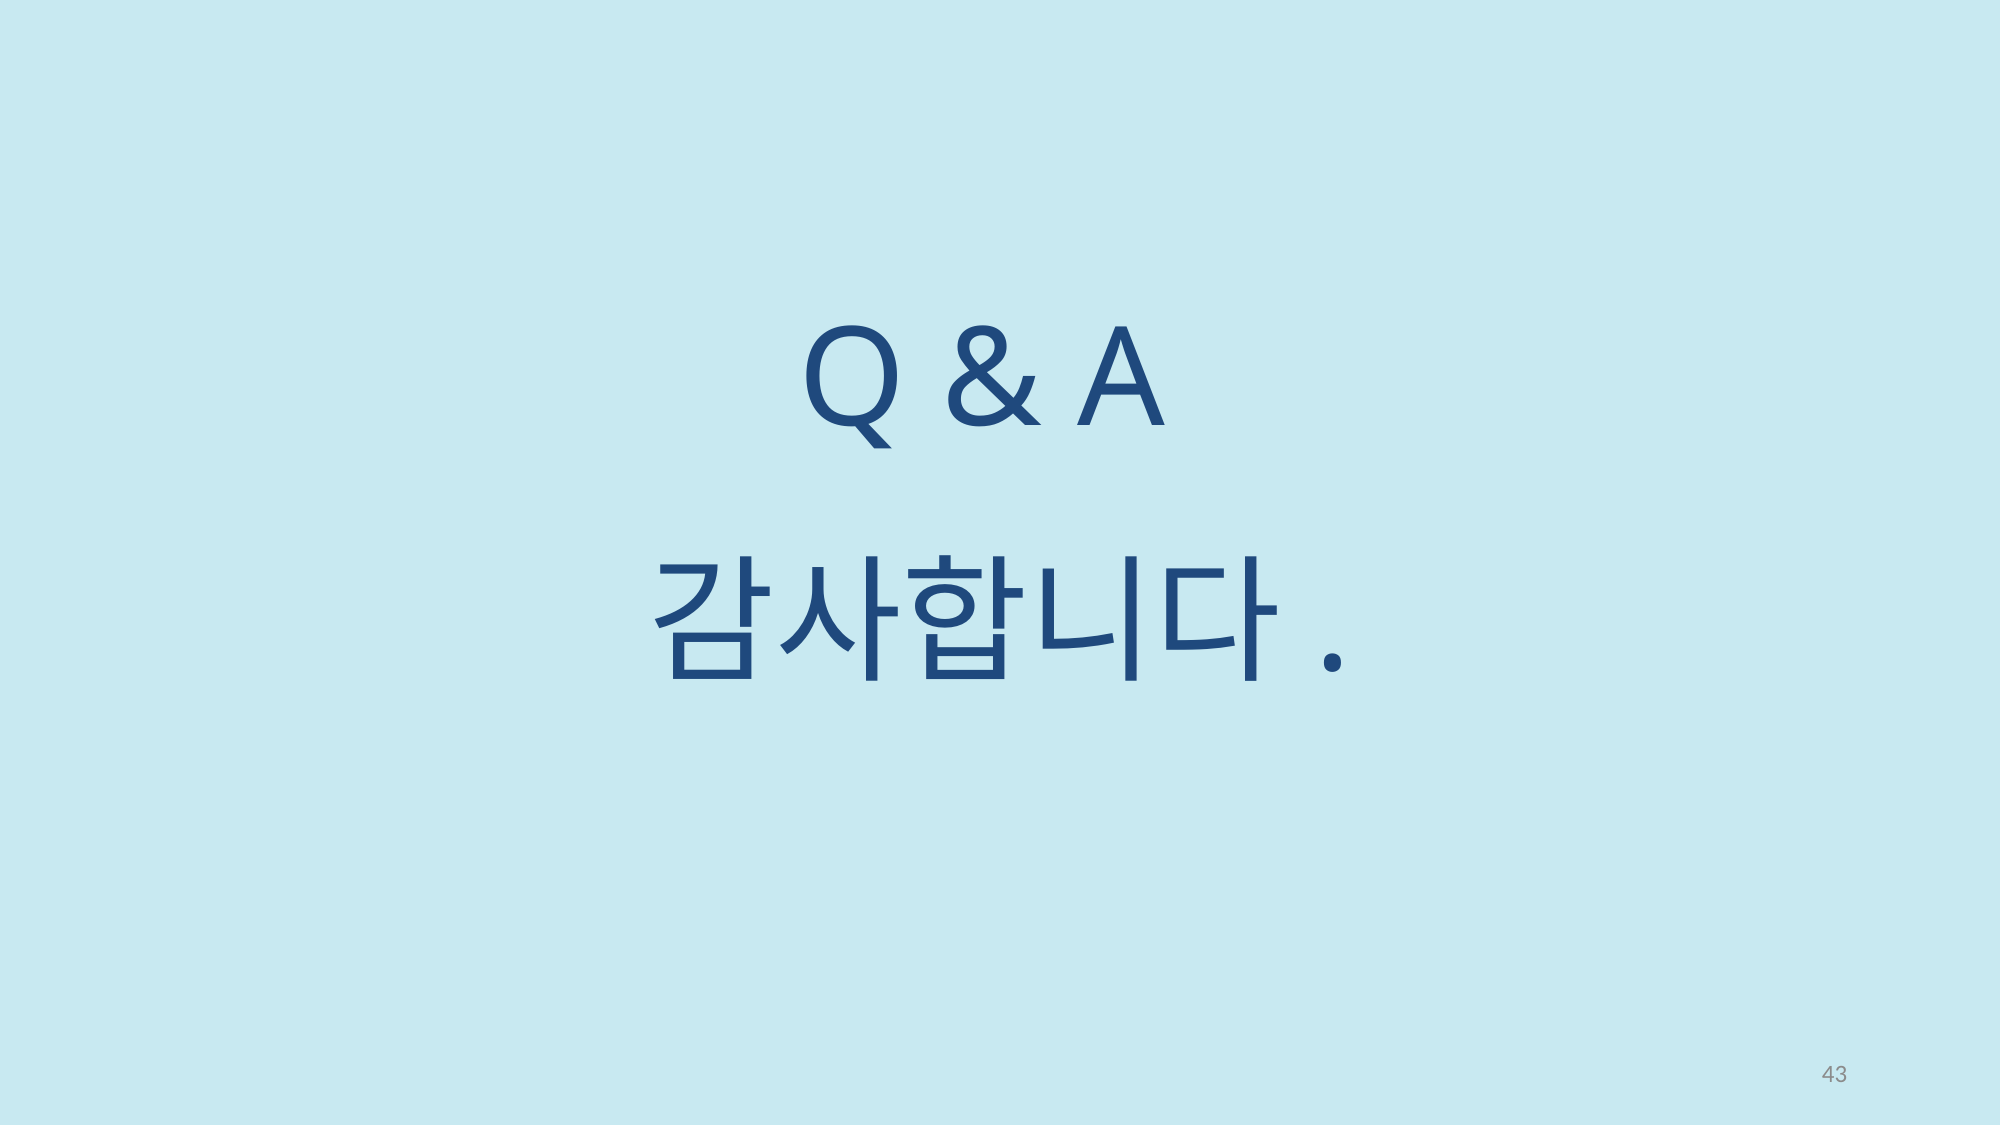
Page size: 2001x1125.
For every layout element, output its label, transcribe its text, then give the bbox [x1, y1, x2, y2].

text_box 감사합니다. [633, 526, 1366, 706]
text_box Q & A [783, 280, 1217, 461]
slide_number 43 [1412, 1042, 1863, 1103]
